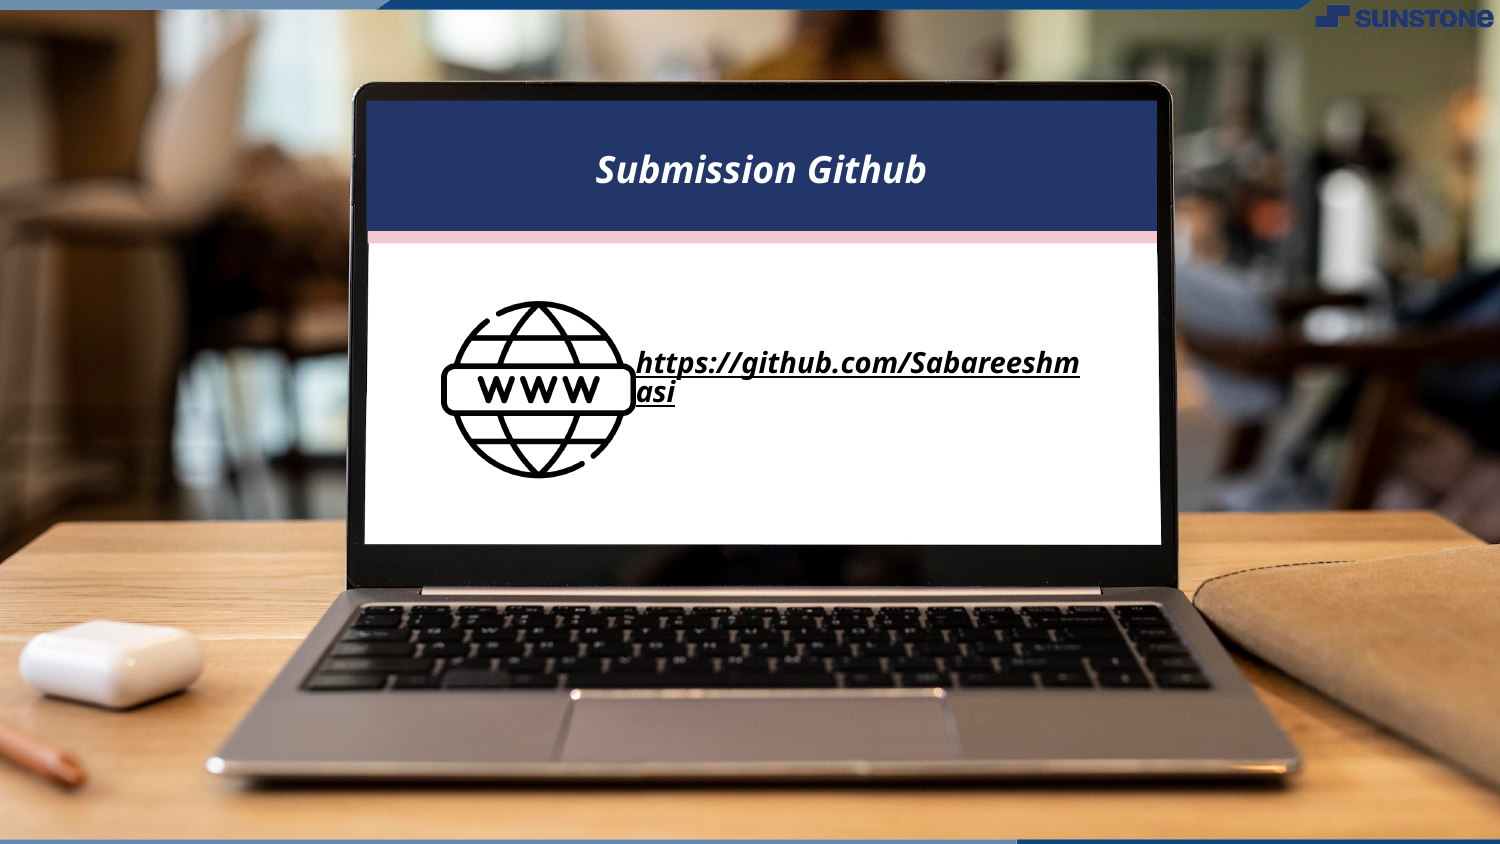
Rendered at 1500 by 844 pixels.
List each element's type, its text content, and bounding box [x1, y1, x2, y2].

list Submission Github [432, 131, 1091, 206]
picture [0, 0, 1500, 844]
list https://github.com/Sabareeshmasi [600, 327, 1116, 402]
